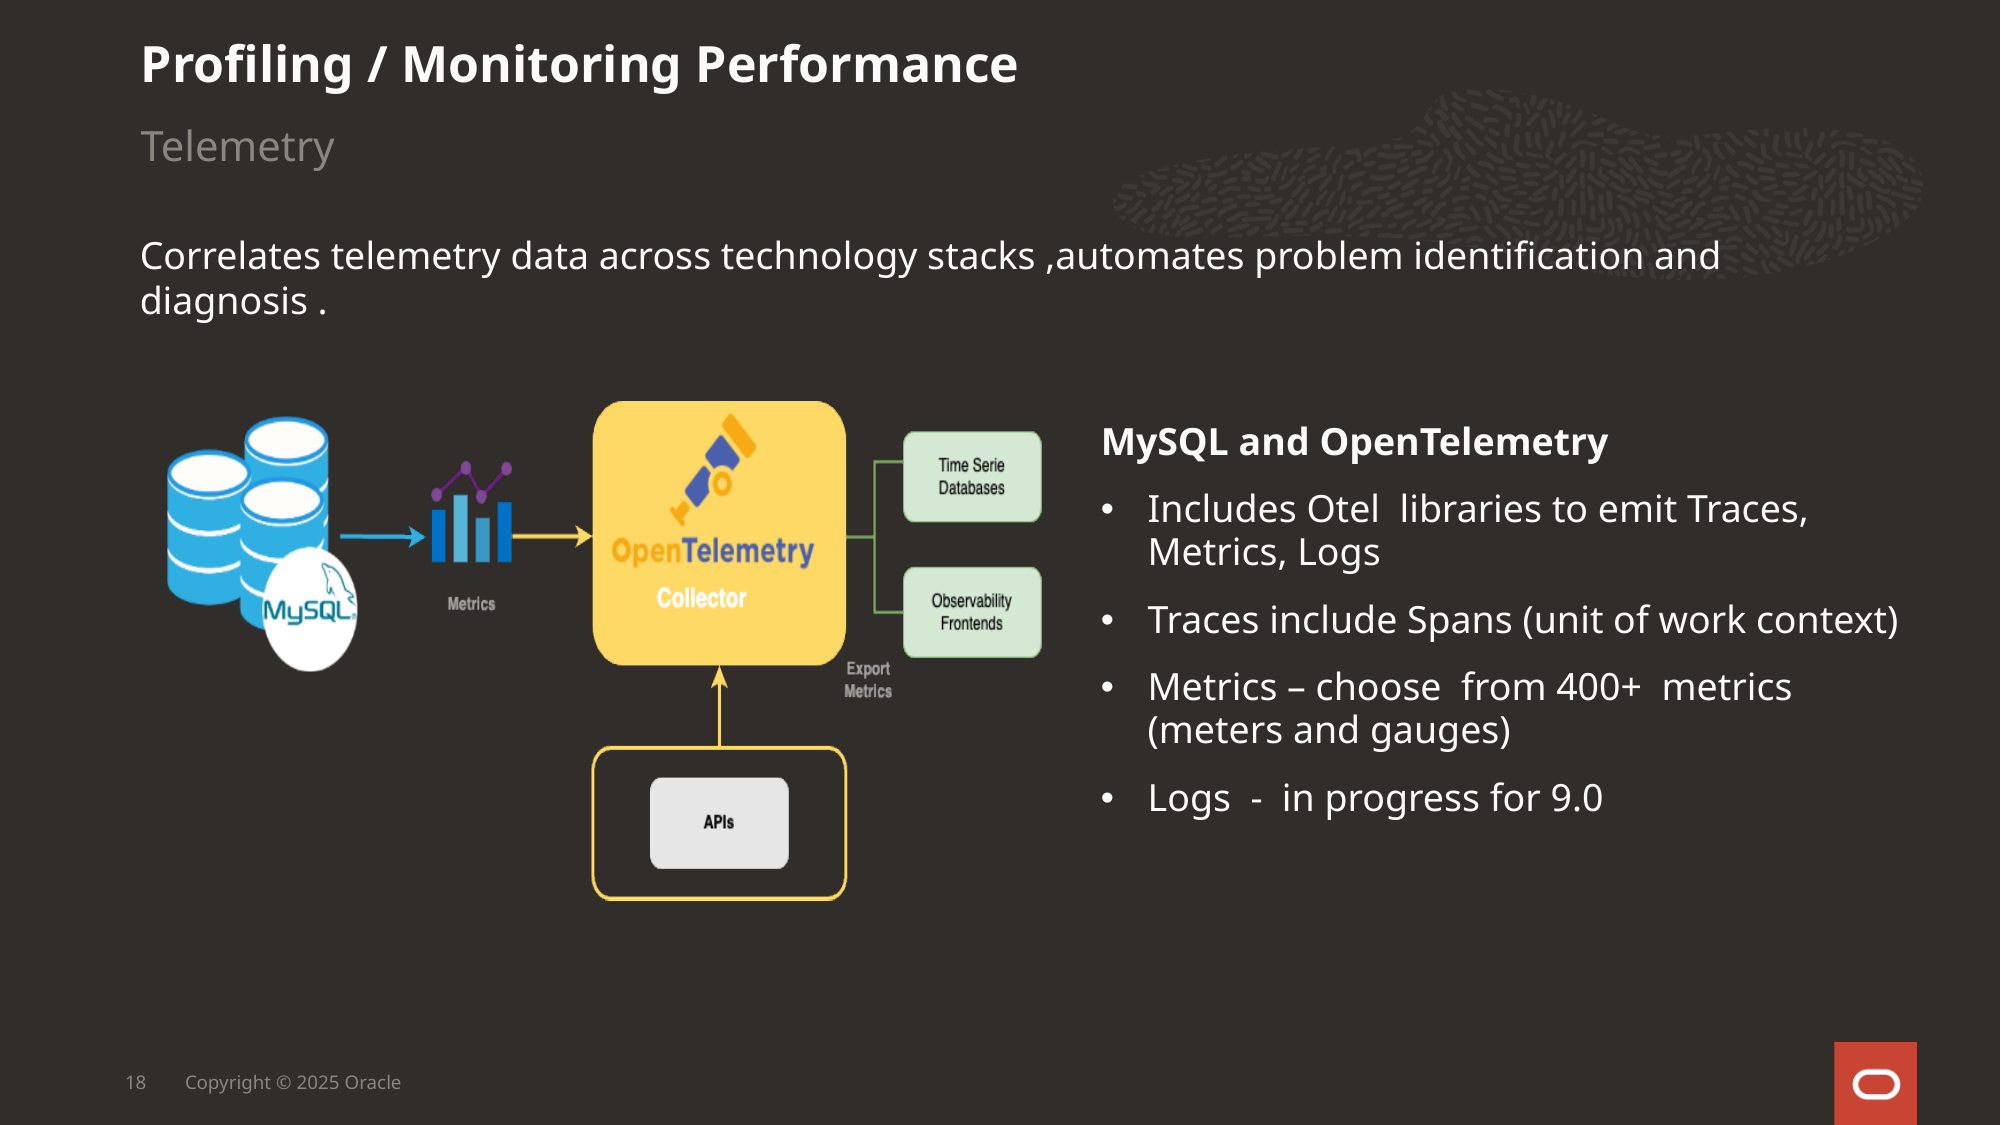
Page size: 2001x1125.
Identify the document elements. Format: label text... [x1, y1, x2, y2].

text_box MySQL and OpenTelemetry Includes Otel libraries to emit Traces, Metrics, Logs Traces include Spans (unit of work context) Metrics – choose from 400+ metrics (meters and gauges) Logs - in progress for 9.0 [1086, 343, 1921, 1083]
picture [1100, 44, 1934, 300]
text_box Telemetry [140, 117, 1892, 172]
slide_number 18 [125, 1053, 185, 1114]
text_box Profiling / Monitoring Performance [126, 29, 1877, 165]
picture [167, 401, 1042, 901]
footer Copyright © 2025 Oracle [185, 1053, 1128, 1114]
text_box Correlates telemetry data across technology stacks ,automates problem identification and diagnosis . [125, 224, 1744, 330]
